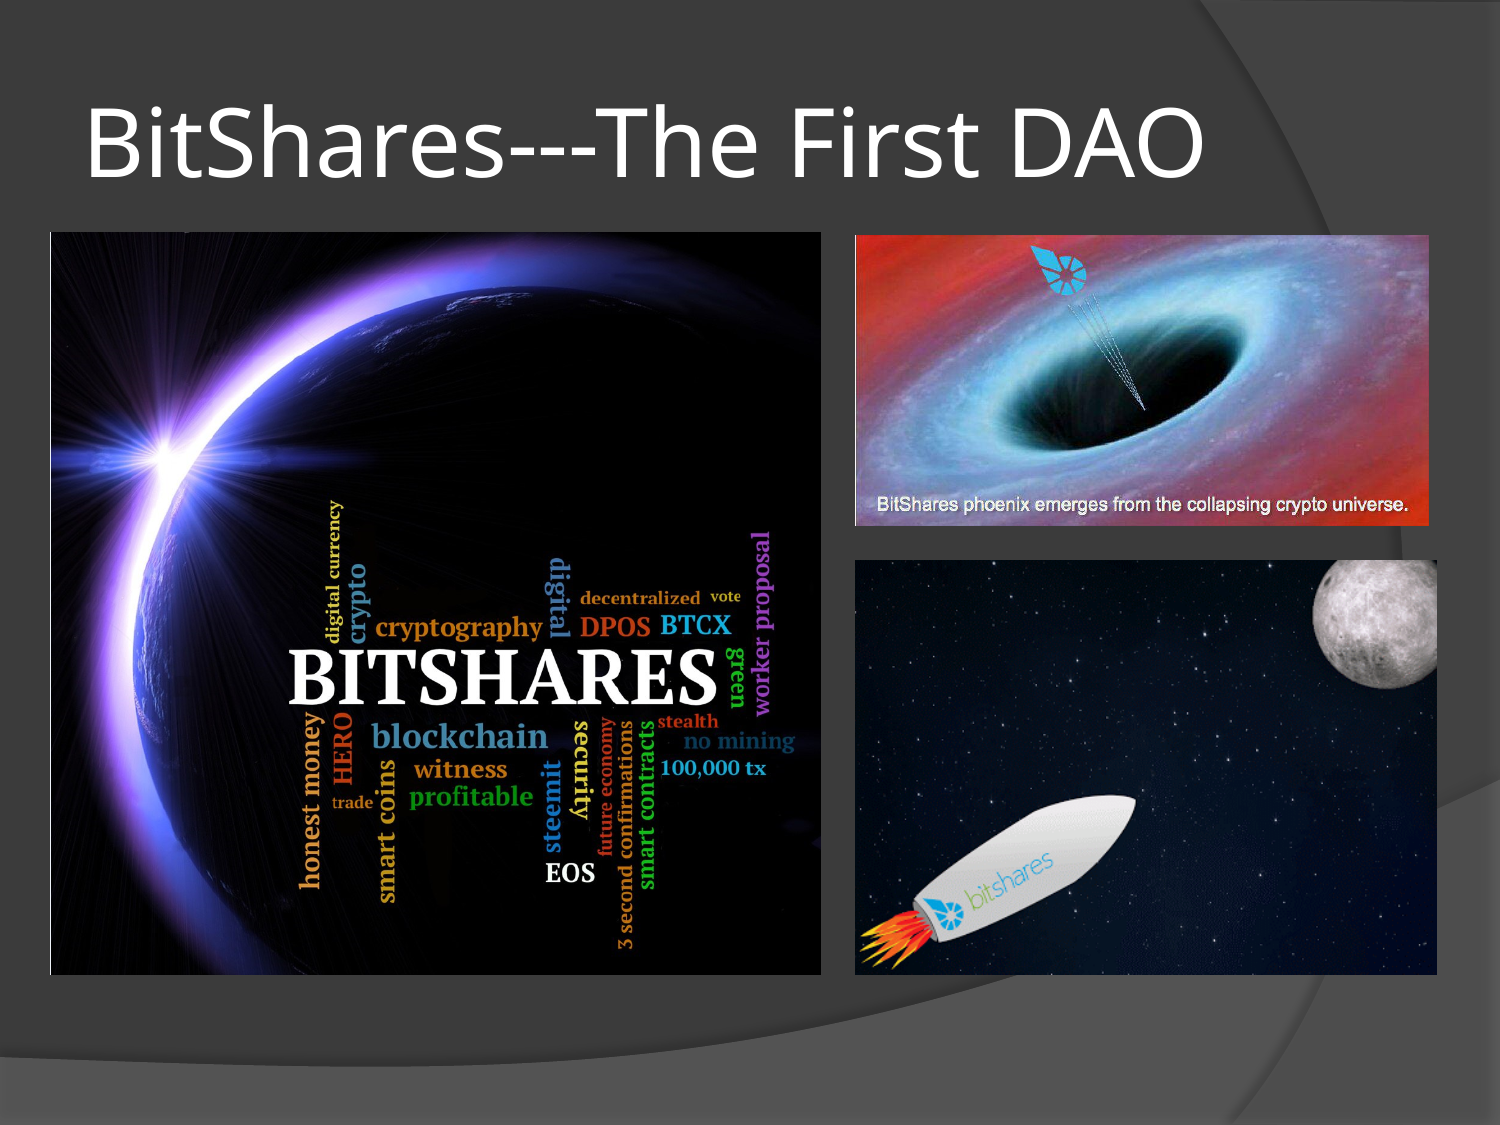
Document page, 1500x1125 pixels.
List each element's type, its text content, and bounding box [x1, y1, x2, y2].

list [49, 232, 821, 976]
picture [855, 235, 1429, 526]
title BitShares---The First DAO [75, 45, 1300, 233]
picture [855, 560, 1437, 976]
